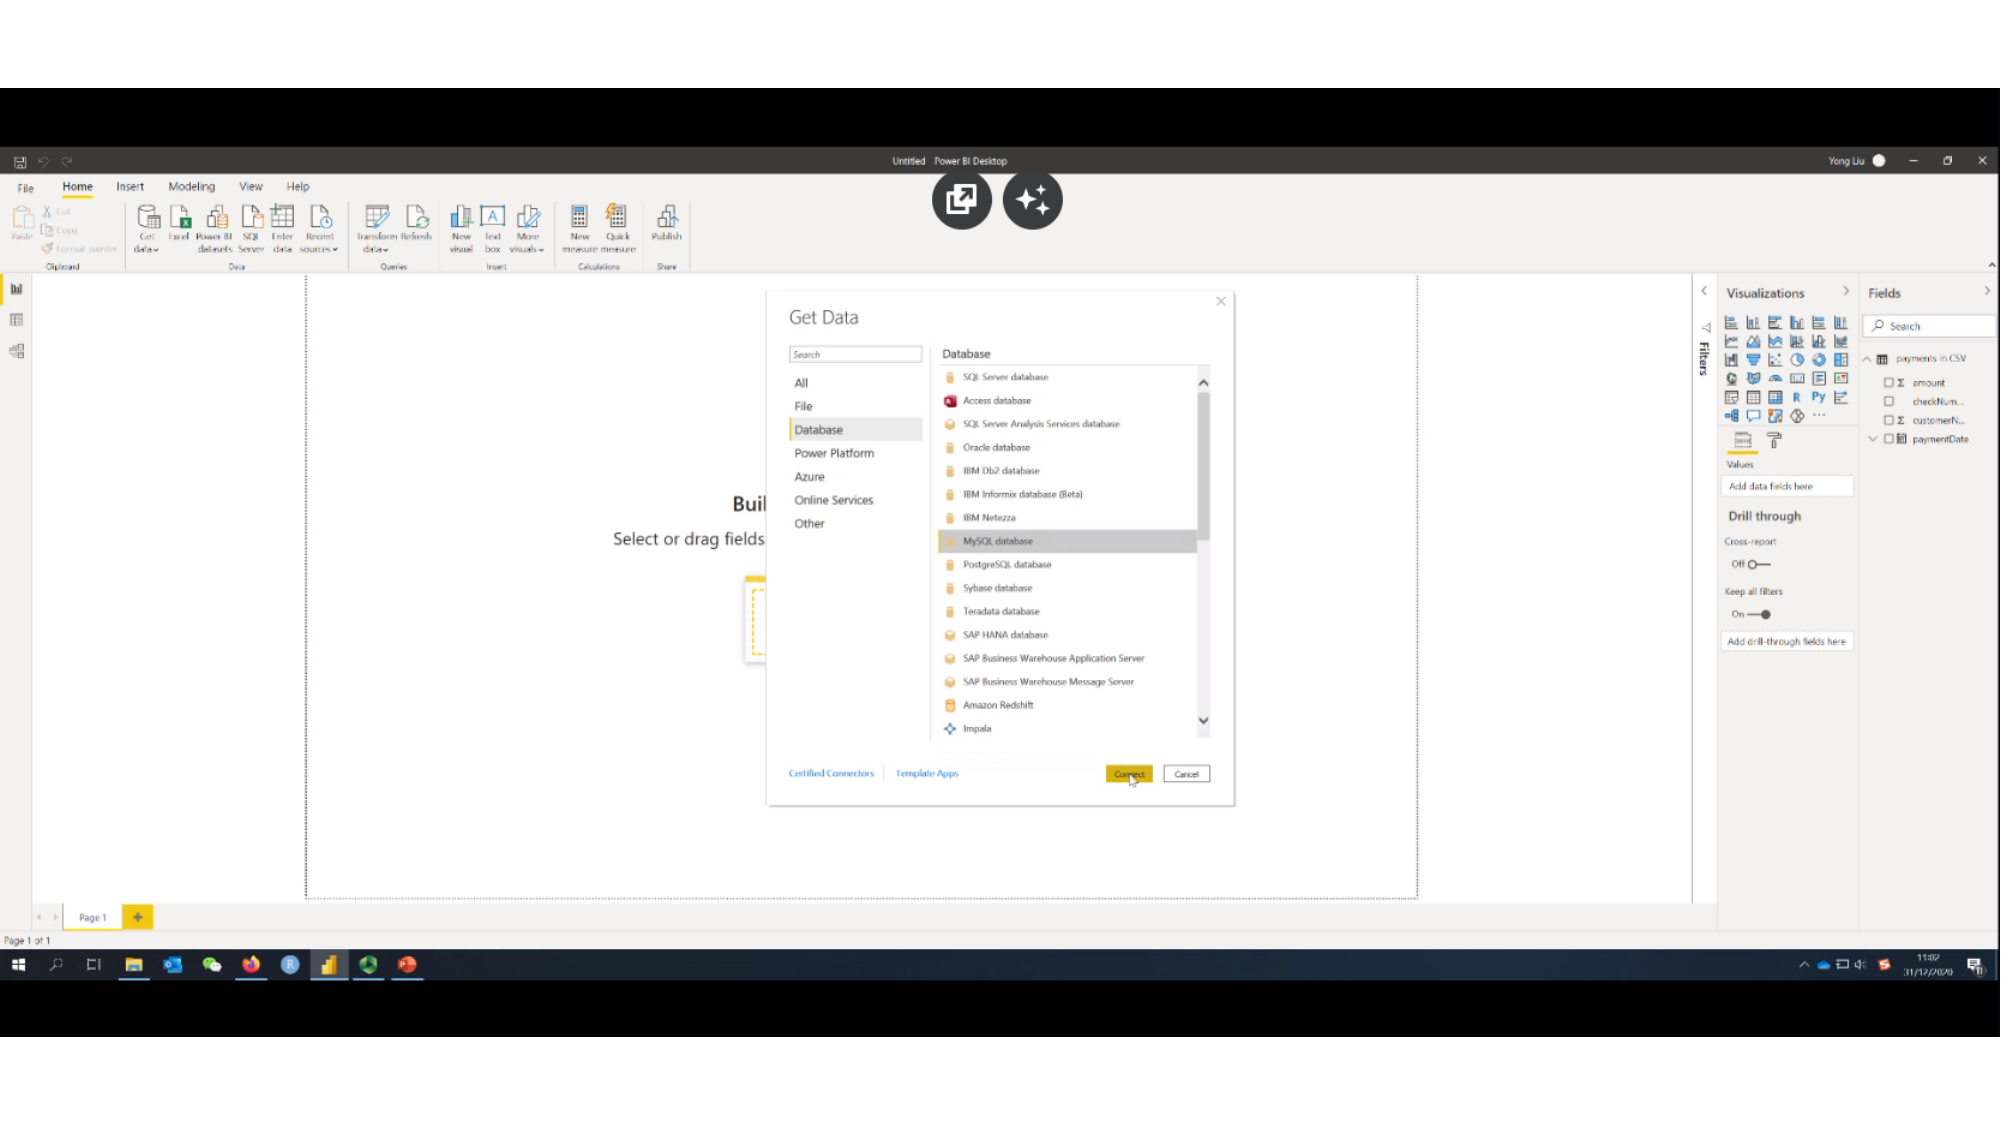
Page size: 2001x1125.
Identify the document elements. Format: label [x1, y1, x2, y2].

picture [0, 87, 2000, 1037]
